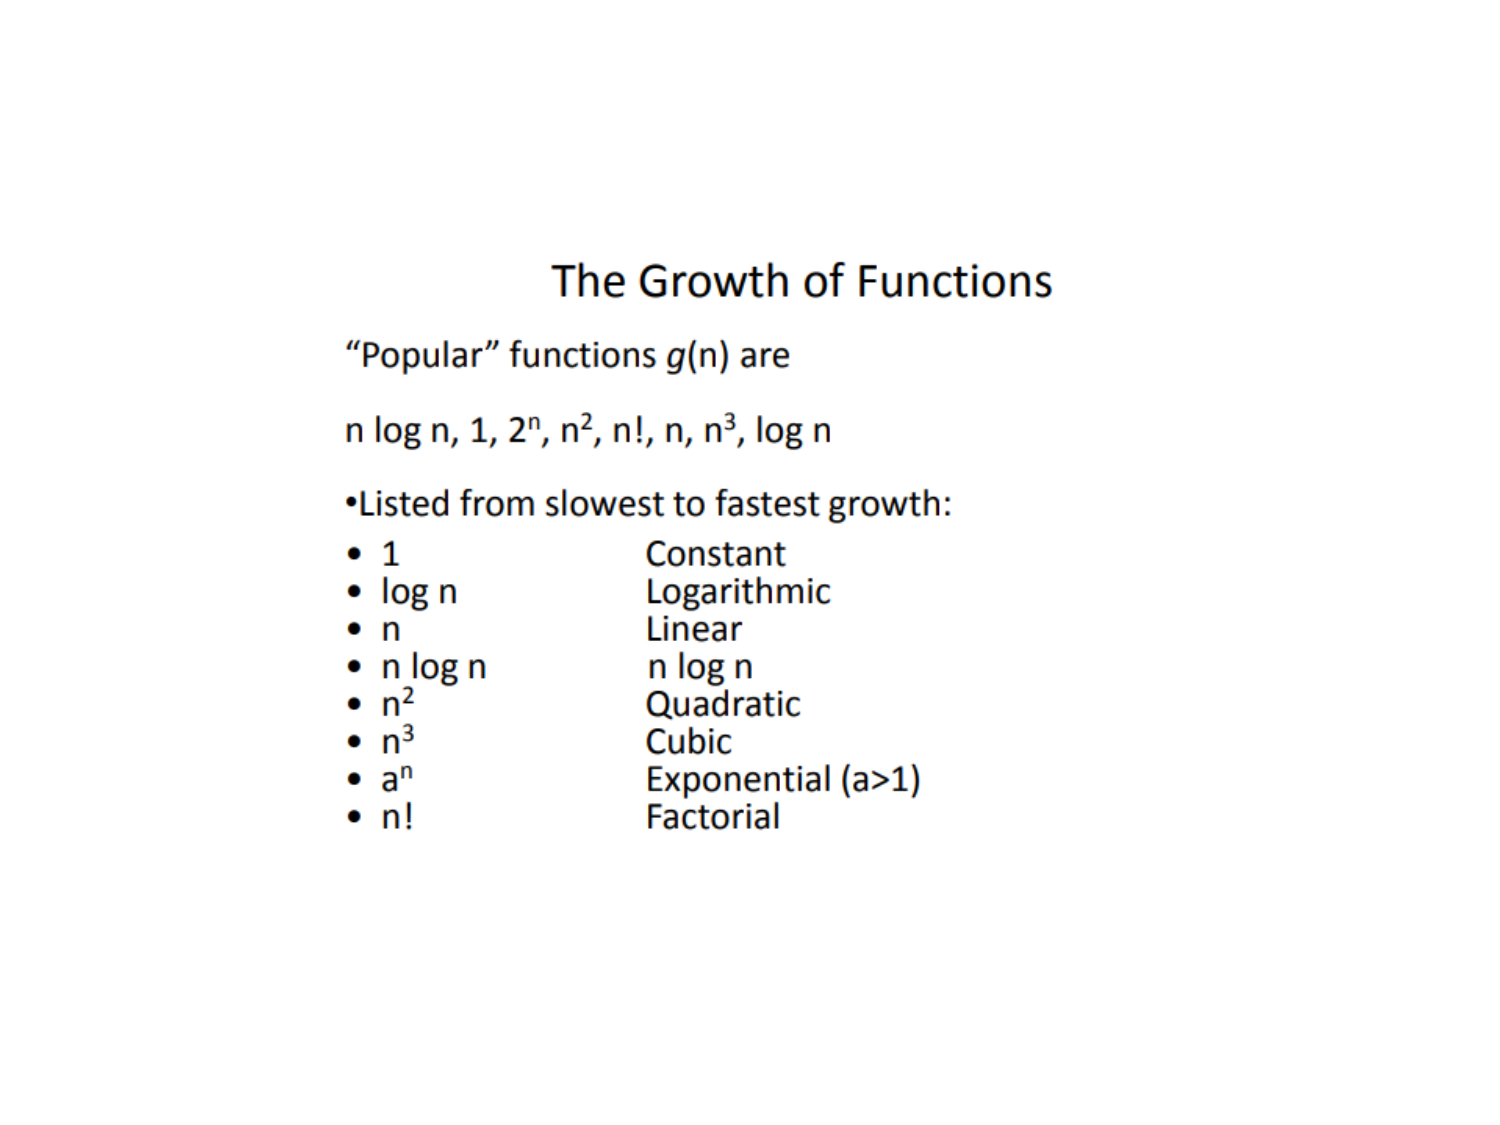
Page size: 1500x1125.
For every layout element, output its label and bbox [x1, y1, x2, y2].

picture [292, 206, 1208, 919]
